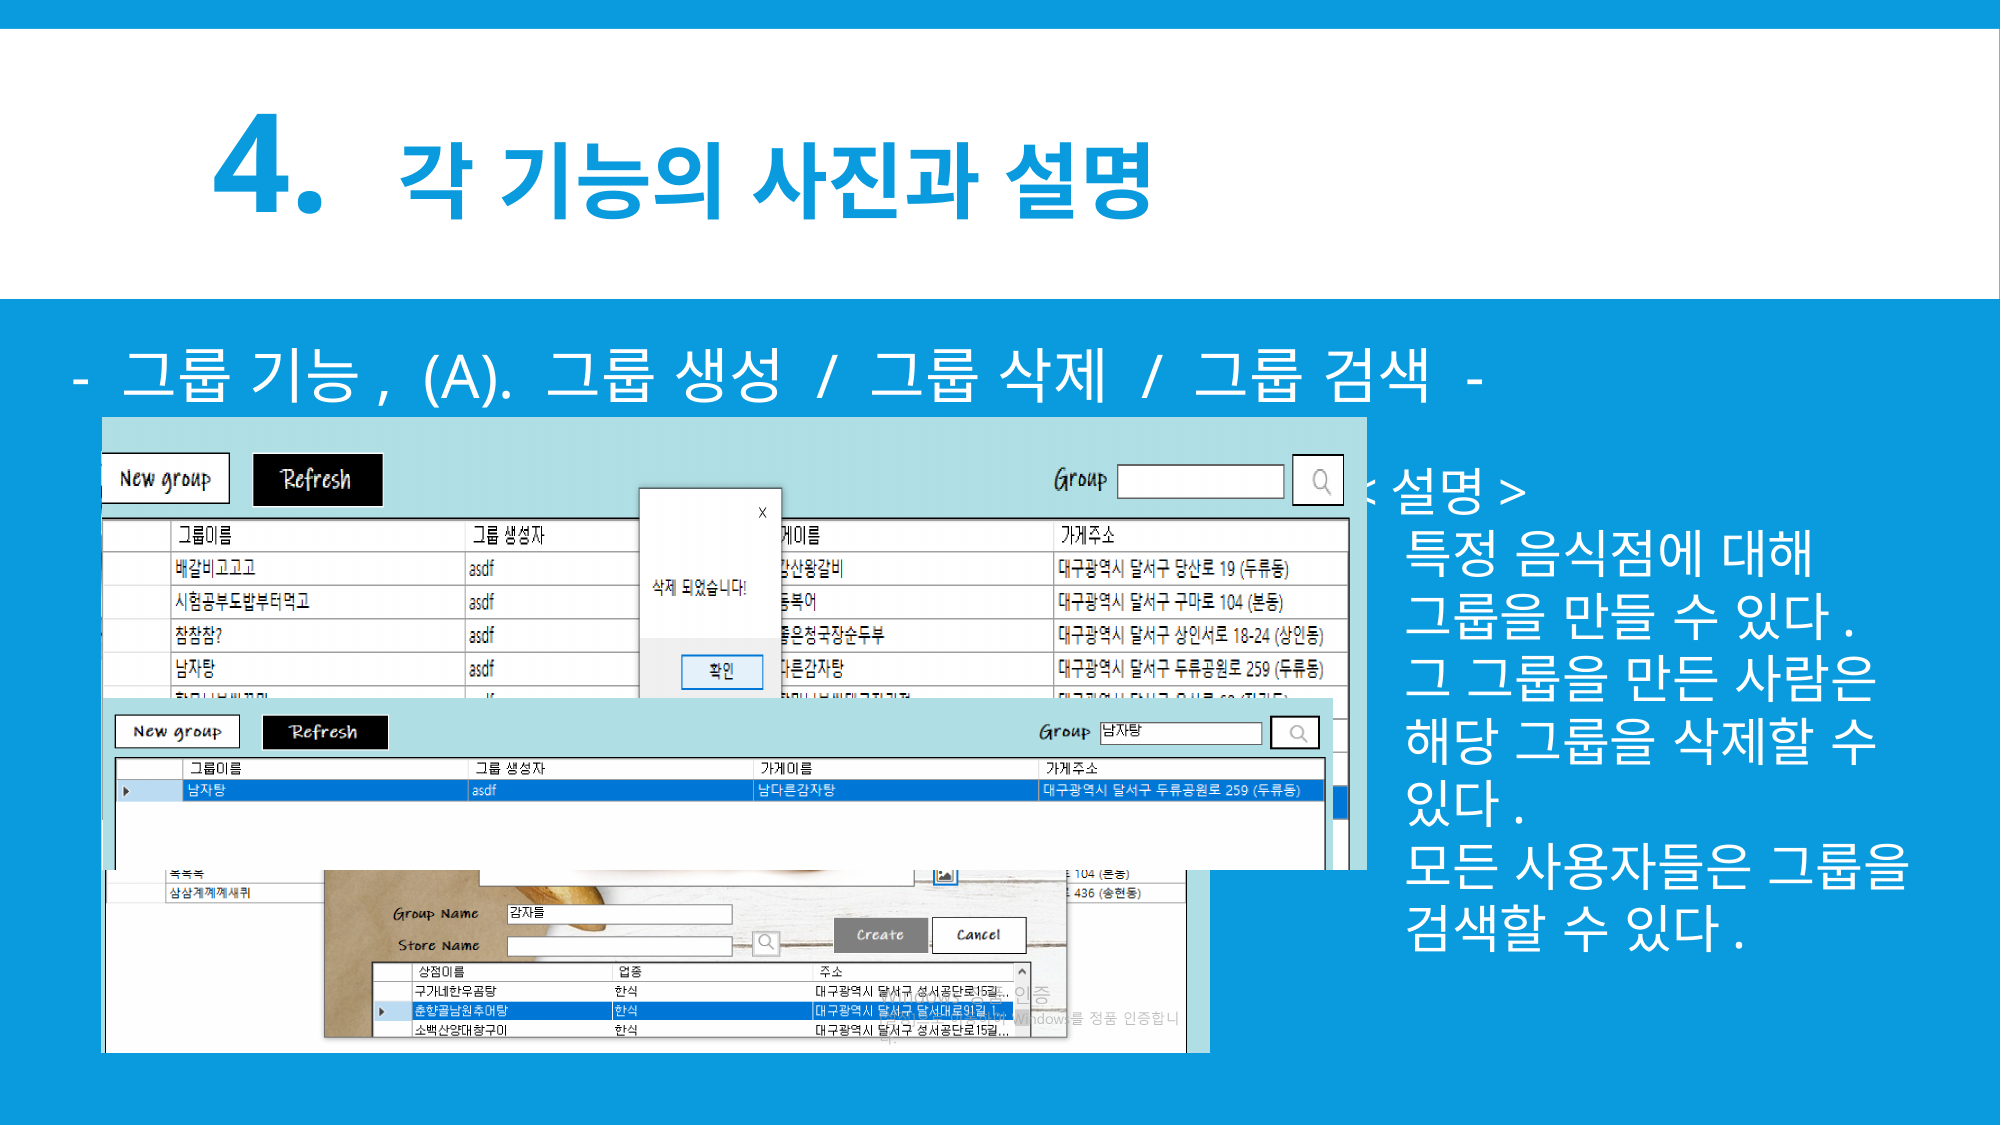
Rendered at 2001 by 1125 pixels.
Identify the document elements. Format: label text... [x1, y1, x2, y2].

picture [102, 418, 1367, 1052]
text_box - 그룹 기능, (A). 그룹 생성 / 그룹 삭제 / 그룹 검색 - [56, 331, 1862, 1071]
text_box <설명> 특정 음식점에 대해 그룹을 만들 수 있다. 그 그룹을 만든 사람은 해당 그룹을 삭제할 수 있다. 모든 사용자들은 그룹을 검색할 수 있다. [1333, 451, 1975, 1125]
title 4. 각 기능의 사진과 설명 [197, 46, 1803, 295]
